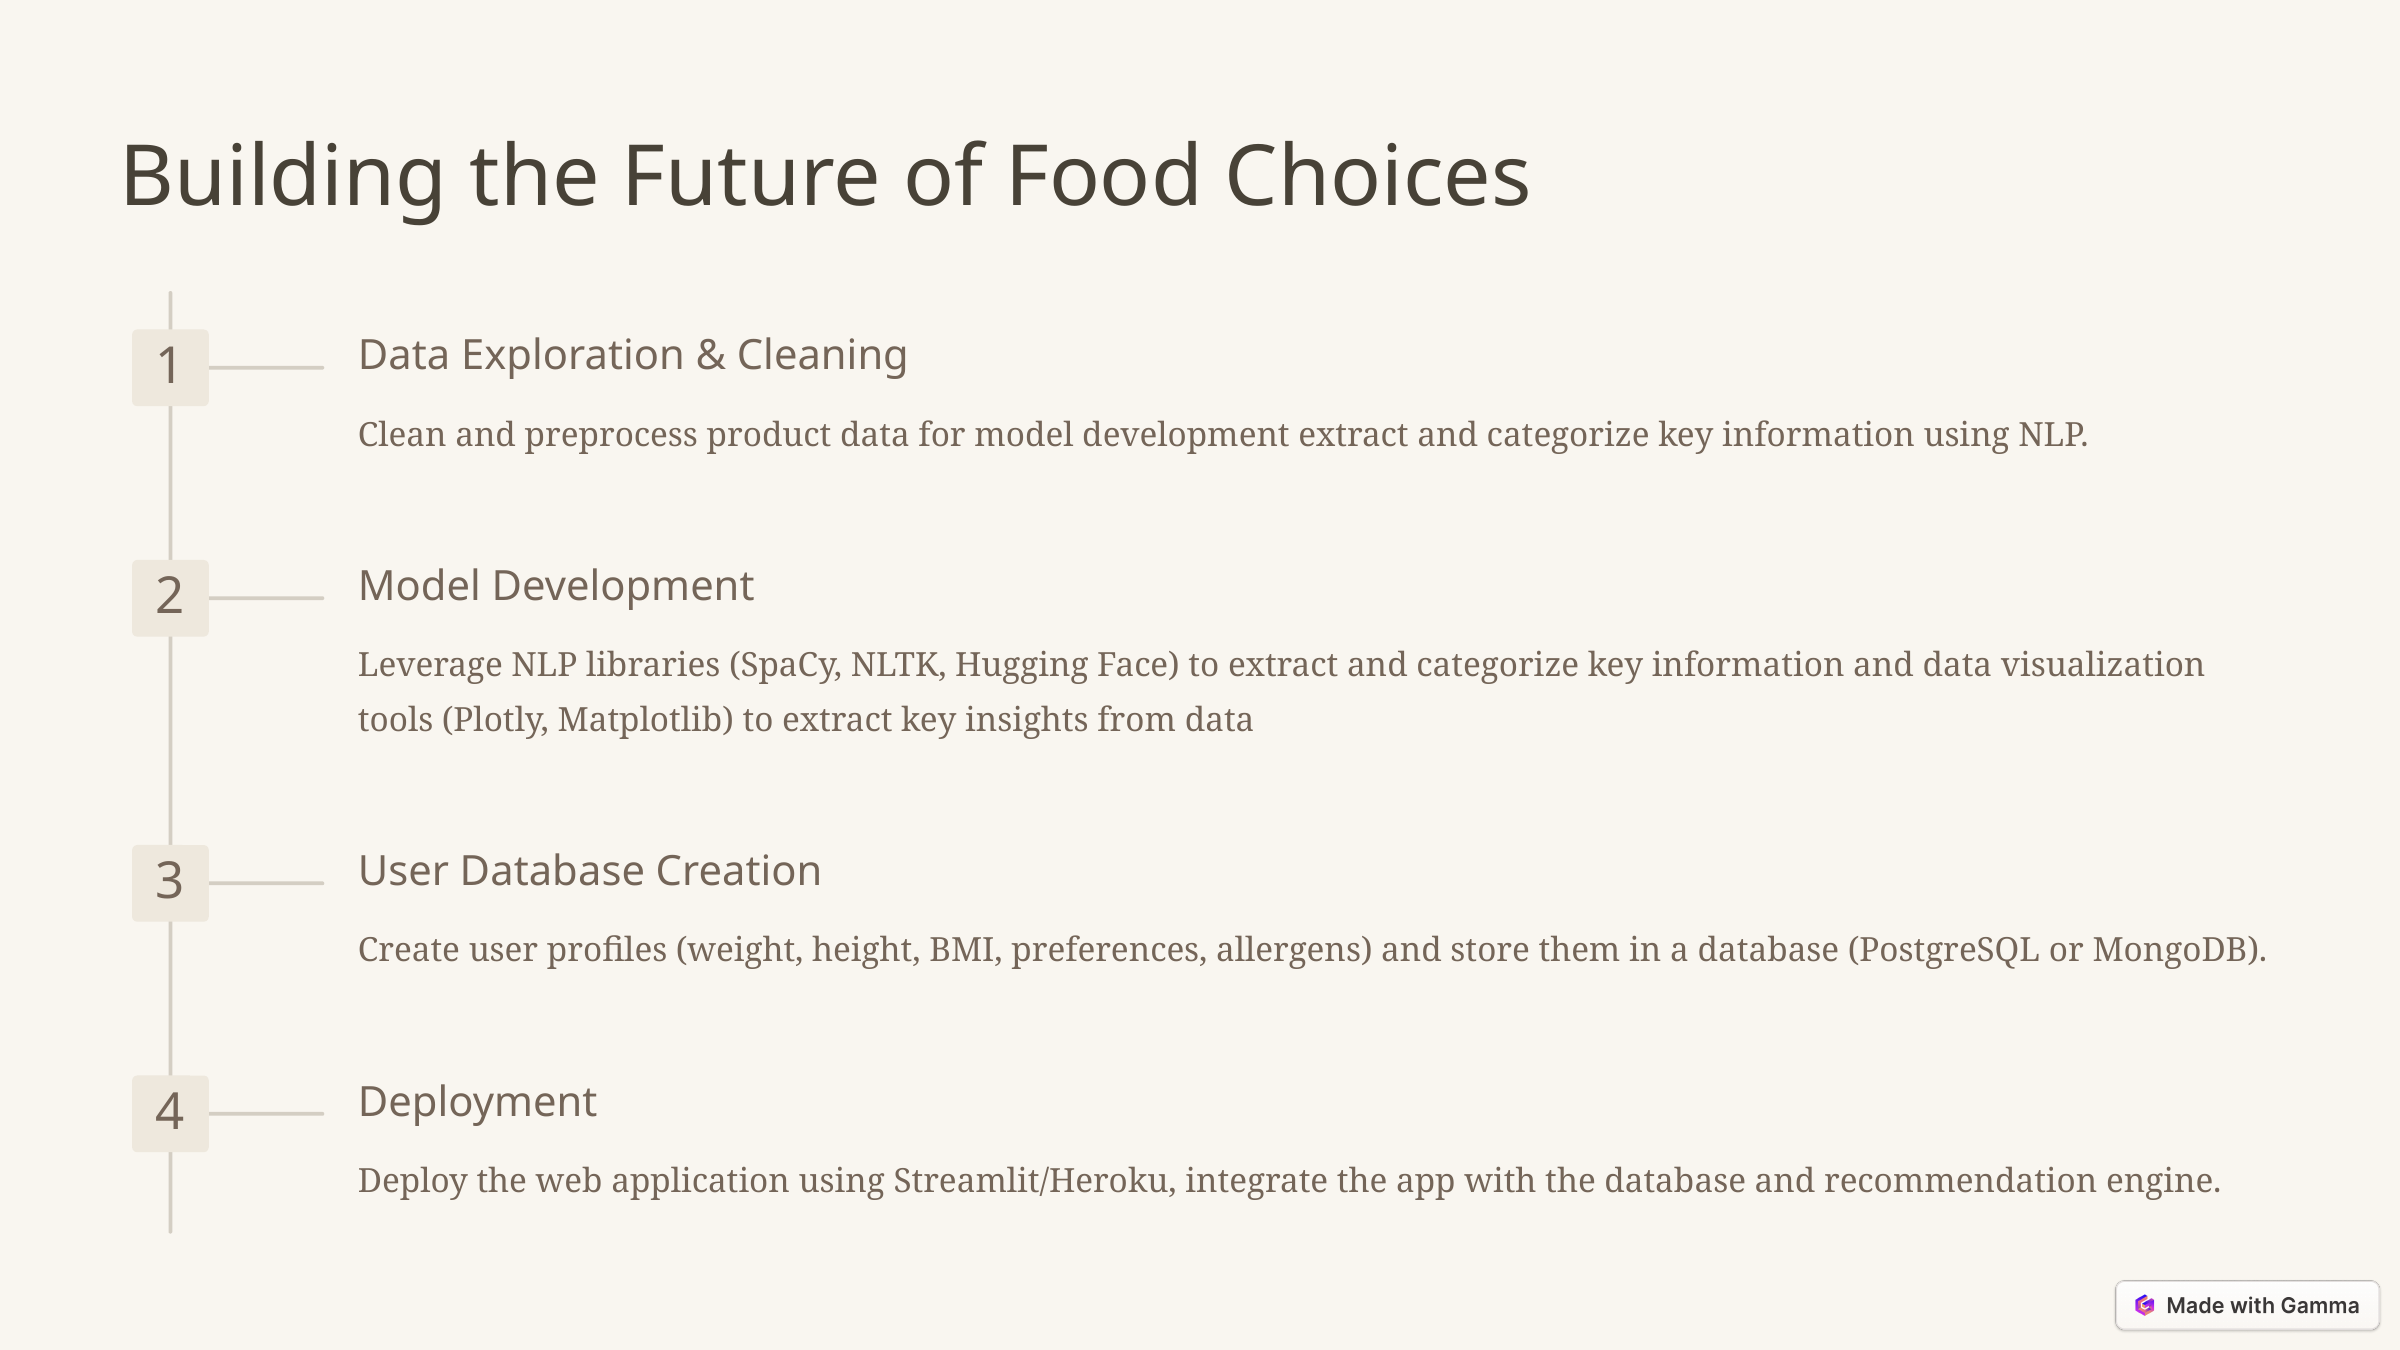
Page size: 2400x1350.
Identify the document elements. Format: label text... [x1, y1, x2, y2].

text_box [209, 881, 325, 886]
text_box [209, 365, 325, 370]
text_box [168, 922, 173, 1075]
text_box Create user profiles (weight, height, BMI, preferences, allergens) and store them in a database (PostgreSQL or MongoDB). [357, 914, 2281, 969]
text_box [132, 329, 209, 407]
text_box [132, 1075, 209, 1153]
text_box Building the Future of Food Choices [119, 116, 1629, 223]
text_box Leverage NLP libraries (SpaCy, NLTK, Hugging Face) to extract and categorize key information and data visualization tools (Plotly, Matplotlib) to extract key insights from data [357, 629, 2281, 739]
text_box [168, 1153, 173, 1234]
text_box 3 [154, 857, 186, 909]
text_box User Database Creation [357, 840, 855, 894]
text_box 2 [154, 572, 186, 624]
text_box [168, 407, 173, 559]
text_box 4 [154, 1088, 187, 1140]
text_box Data Exploration & Cleaning [357, 325, 957, 379]
text_box Model Development [357, 555, 785, 609]
text_box [209, 596, 325, 601]
text_box [132, 844, 209, 922]
text_box [132, 559, 209, 637]
text_box 1 [158, 342, 183, 394]
text_box [168, 637, 173, 844]
text_box [168, 291, 173, 329]
text_box Deploy the web application using Streamlit/Heroku, integrate the app with the database and recommendation engine. [357, 1144, 2281, 1200]
text_box Clean and preprocess product data for model development extract and categorize key information using NLP. [357, 398, 2281, 454]
text_box [209, 1111, 325, 1116]
text_box Deployment [357, 1071, 785, 1125]
picture [2106, 1271, 2389, 1339]
